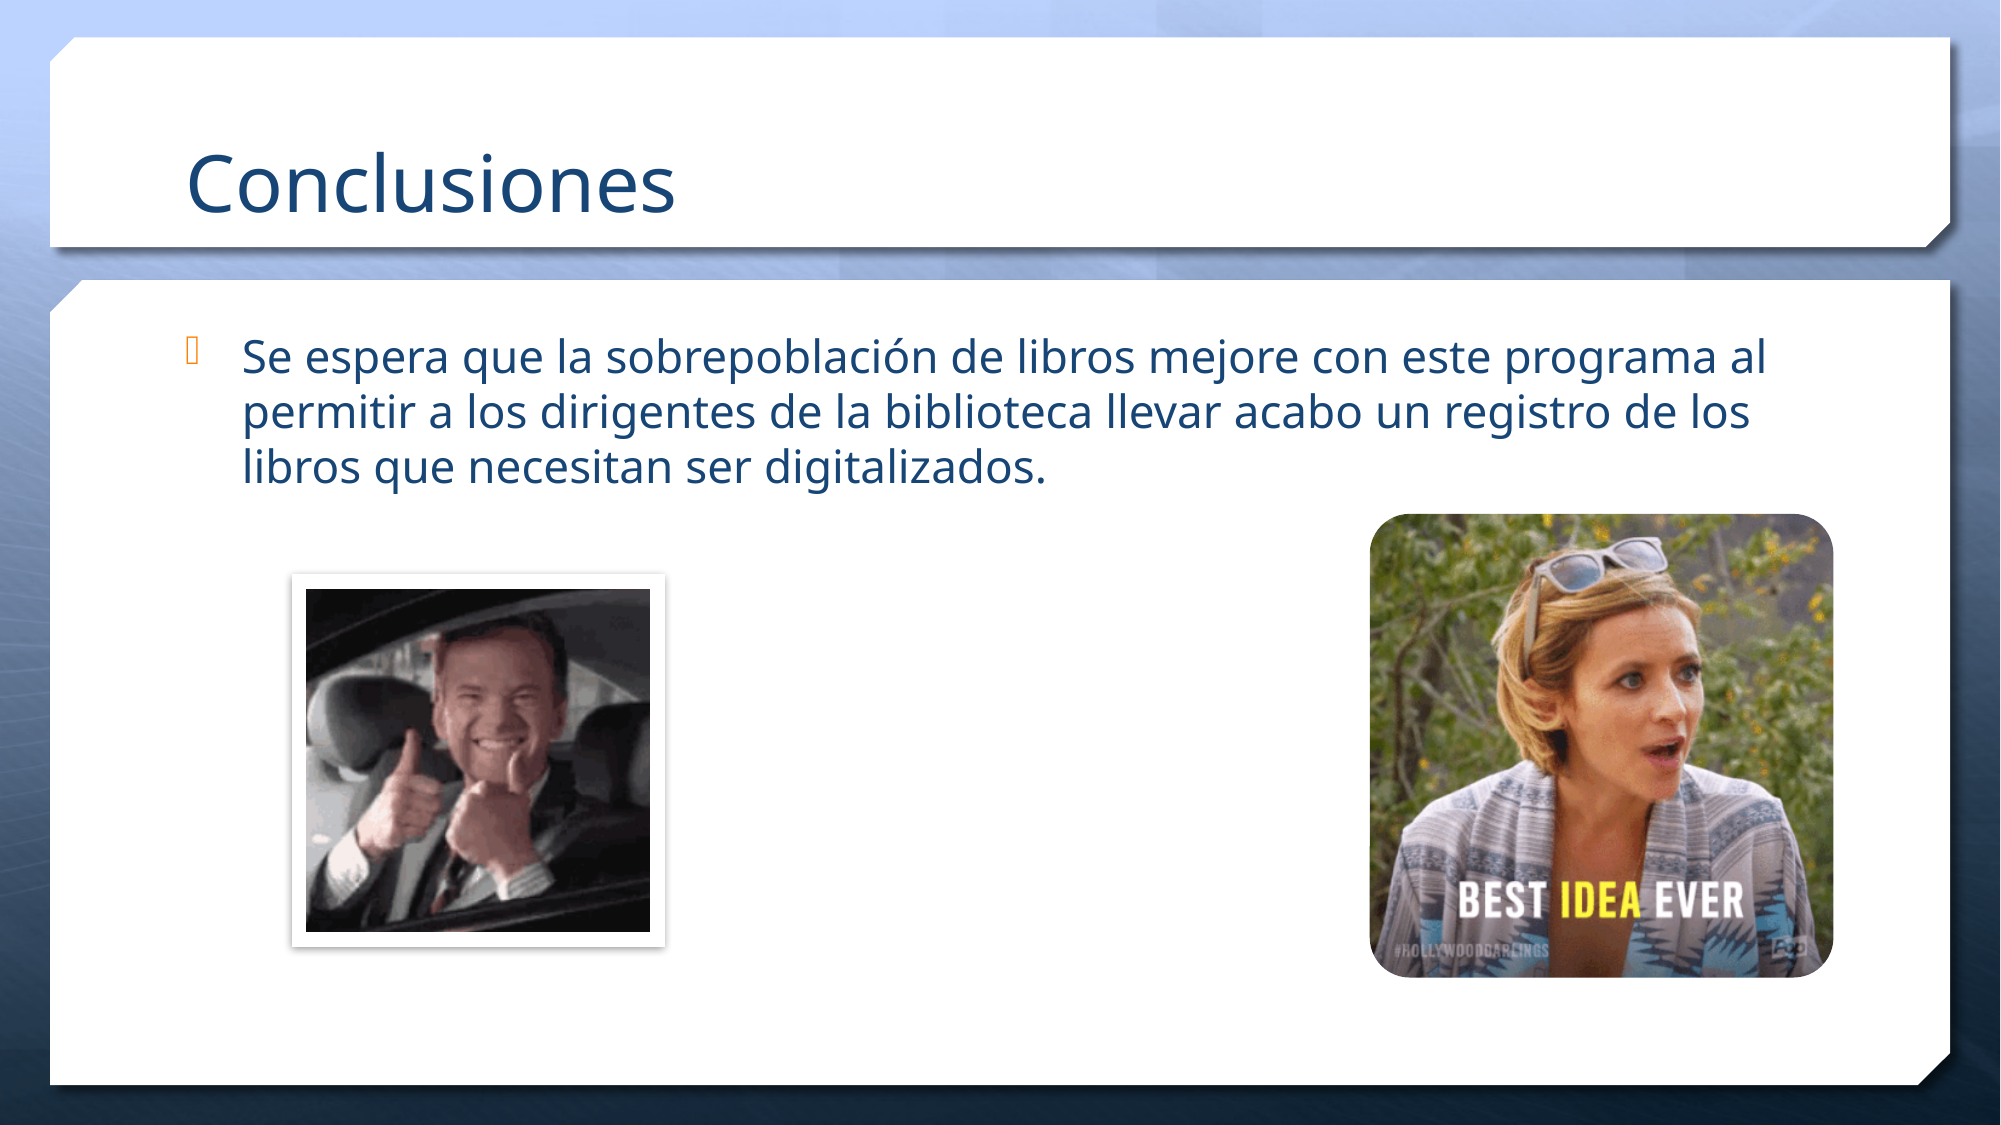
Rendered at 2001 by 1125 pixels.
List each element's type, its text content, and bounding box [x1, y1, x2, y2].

picture [305, 588, 651, 933]
list Se espera que la sobrepoblación de libros mejore con este programa al permitir a los dirigentes de la biblioteca llevar acabo un registro de los libros que necesitan ser digitalizados. [170, 319, 1830, 978]
picture [1369, 513, 1834, 979]
title Conclusiones [170, 48, 1830, 236]
